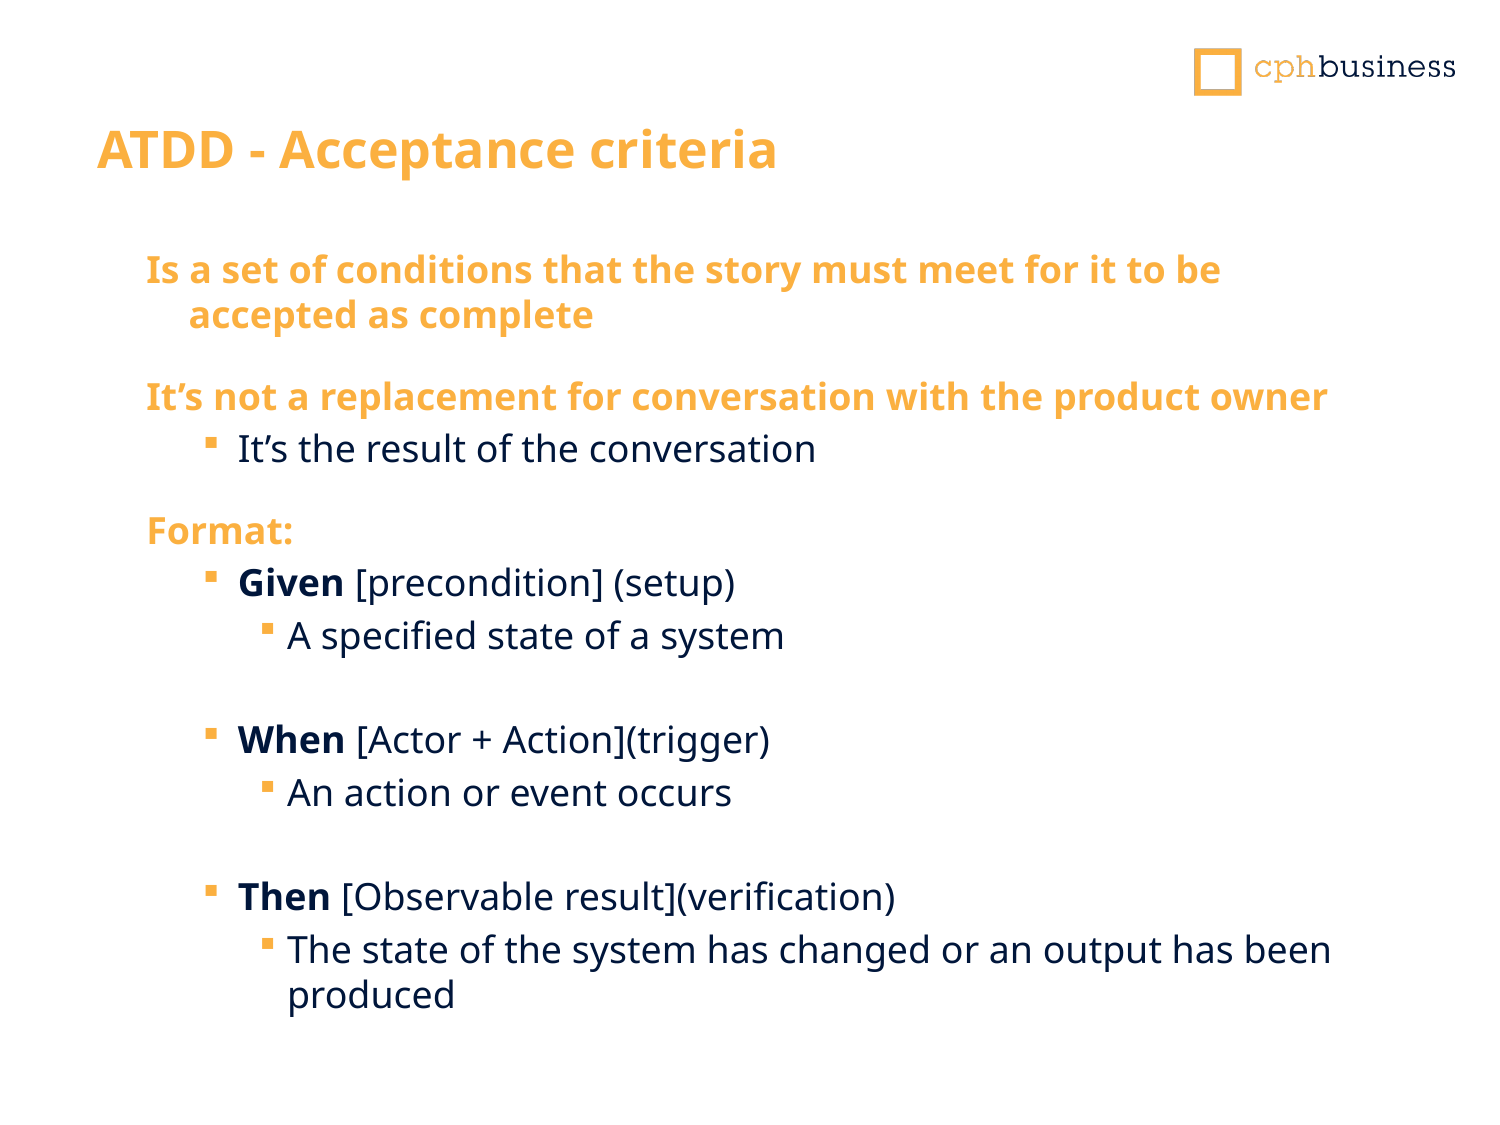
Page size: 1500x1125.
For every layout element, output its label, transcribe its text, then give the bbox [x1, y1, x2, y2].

list Is a set of conditions that the story must meet for it to be accepted as complete It’s not a replacement for conversation with the product owner It’s the result of the conversation Format: Given [precondition] (setup) A specified state of a system When [Actor + Action](trigger) An action or event occurs Then [Observable result](verification) The state of the system has changed or an output has been produced [132, 238, 1349, 995]
picture [1147, 1, 1500, 143]
list ATDD - Acceptance criteria [83, 109, 1411, 298]
